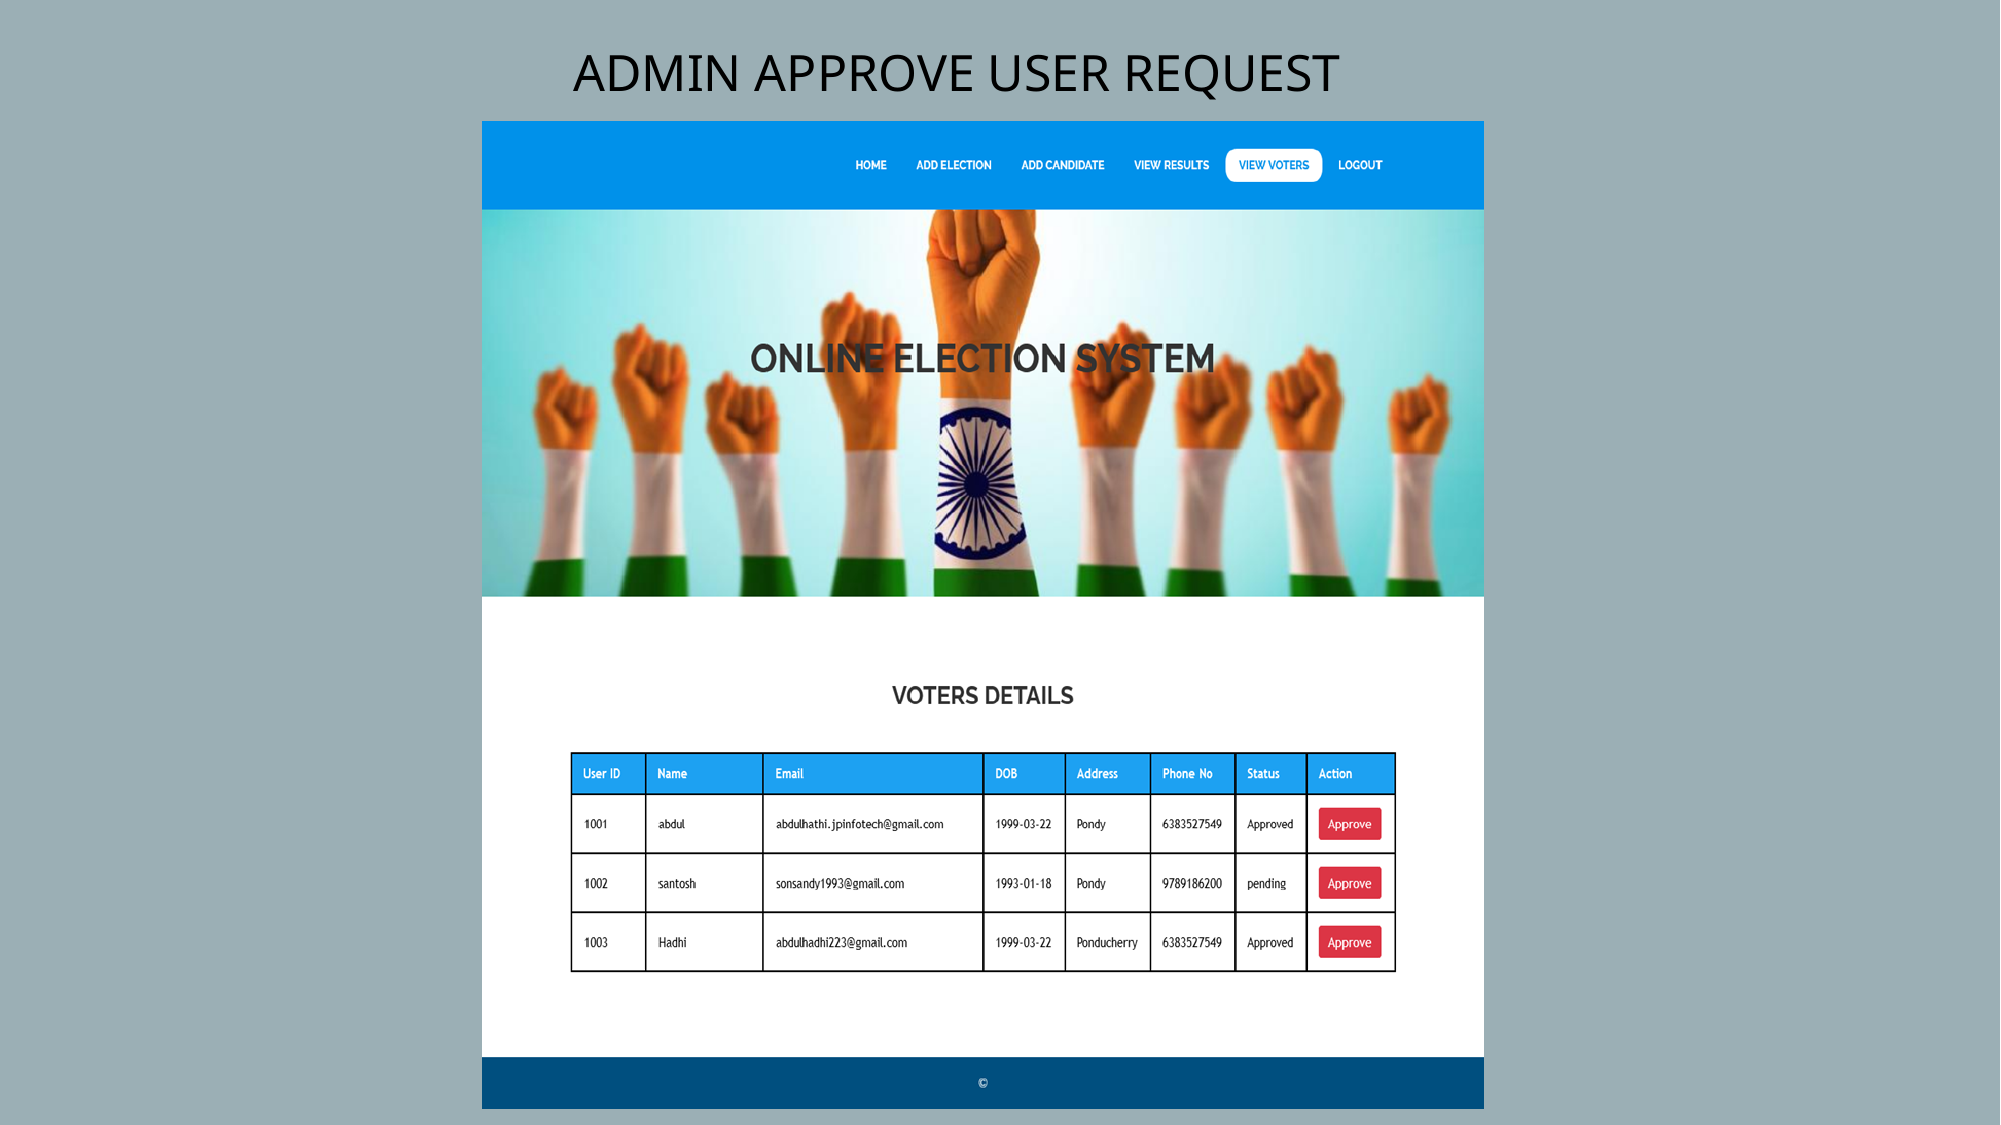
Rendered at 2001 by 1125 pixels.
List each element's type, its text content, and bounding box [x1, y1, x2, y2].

picture [480, 119, 1487, 1110]
subtitle ADMIN APPROVE USER REQUEST [404, 34, 1510, 120]
